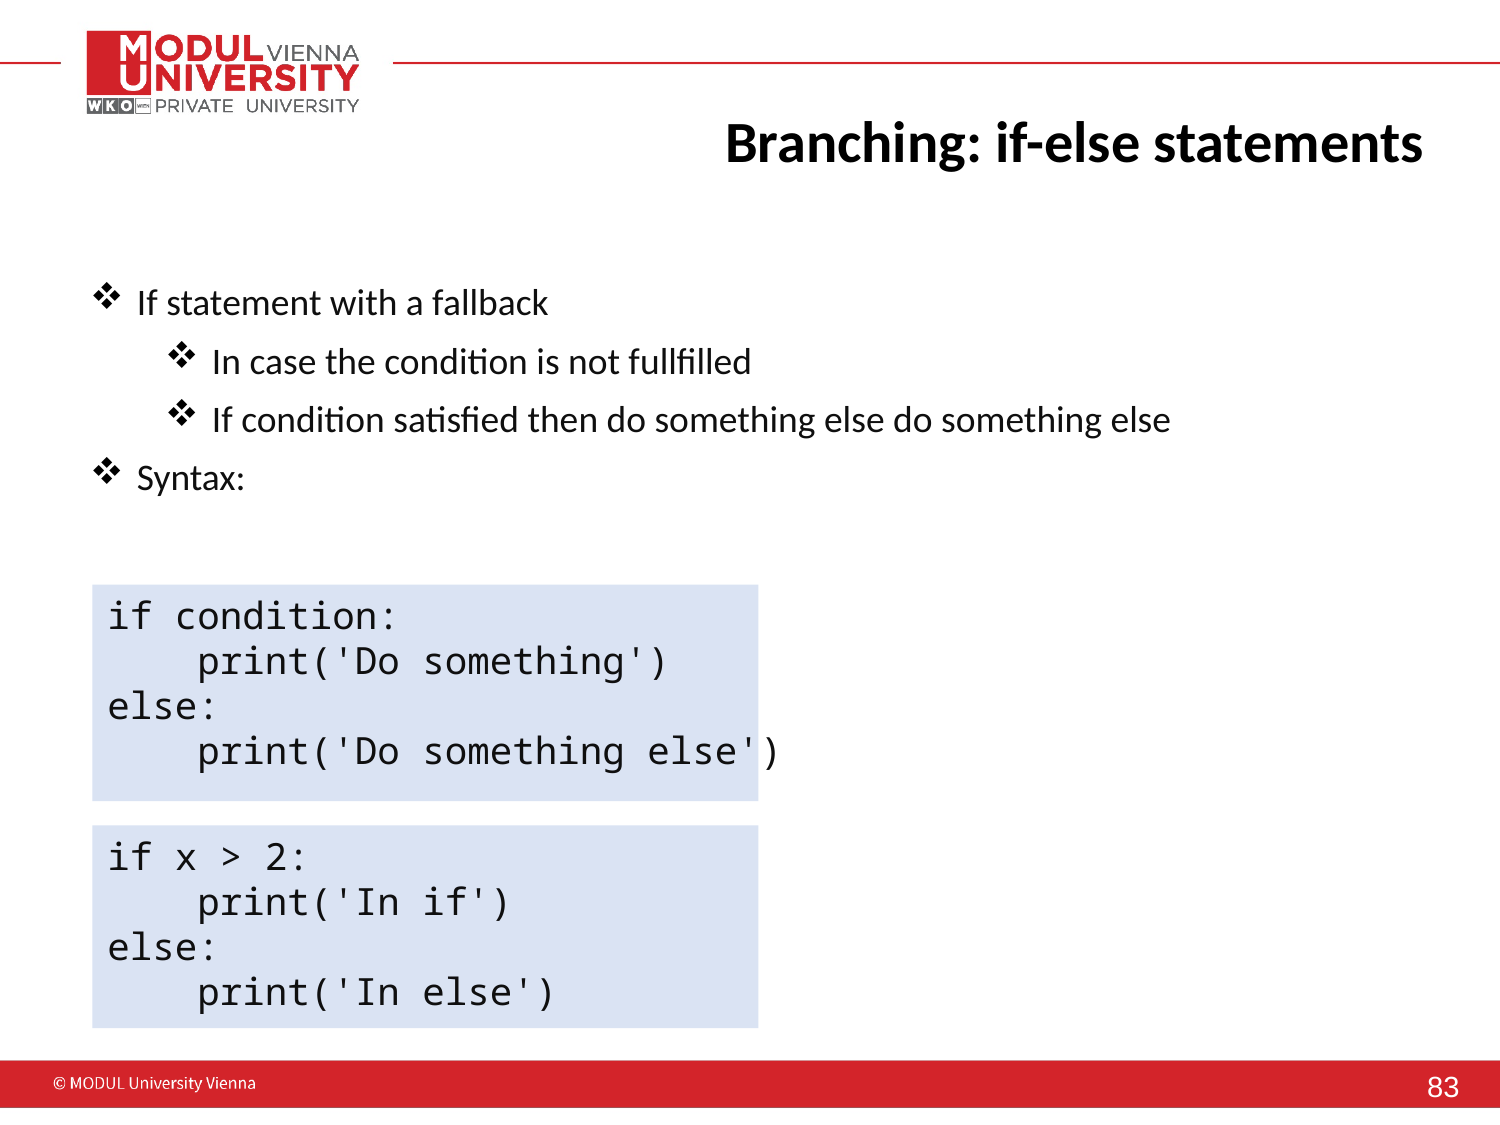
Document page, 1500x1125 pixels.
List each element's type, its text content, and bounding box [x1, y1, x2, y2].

list If statement with a fallback In case the condition is not fullfilled If condition satisfied then do something else do something else Syntax: [75, 263, 1420, 541]
title Branching: if-else statements [51, 45, 1439, 233]
text_box if condition: print('Do something') else: print('Do something else') [92, 584, 759, 802]
text_box if x > 2: print('In if') else: print('In else') [92, 825, 759, 1029]
picture [0, 0, 1500, 1125]
